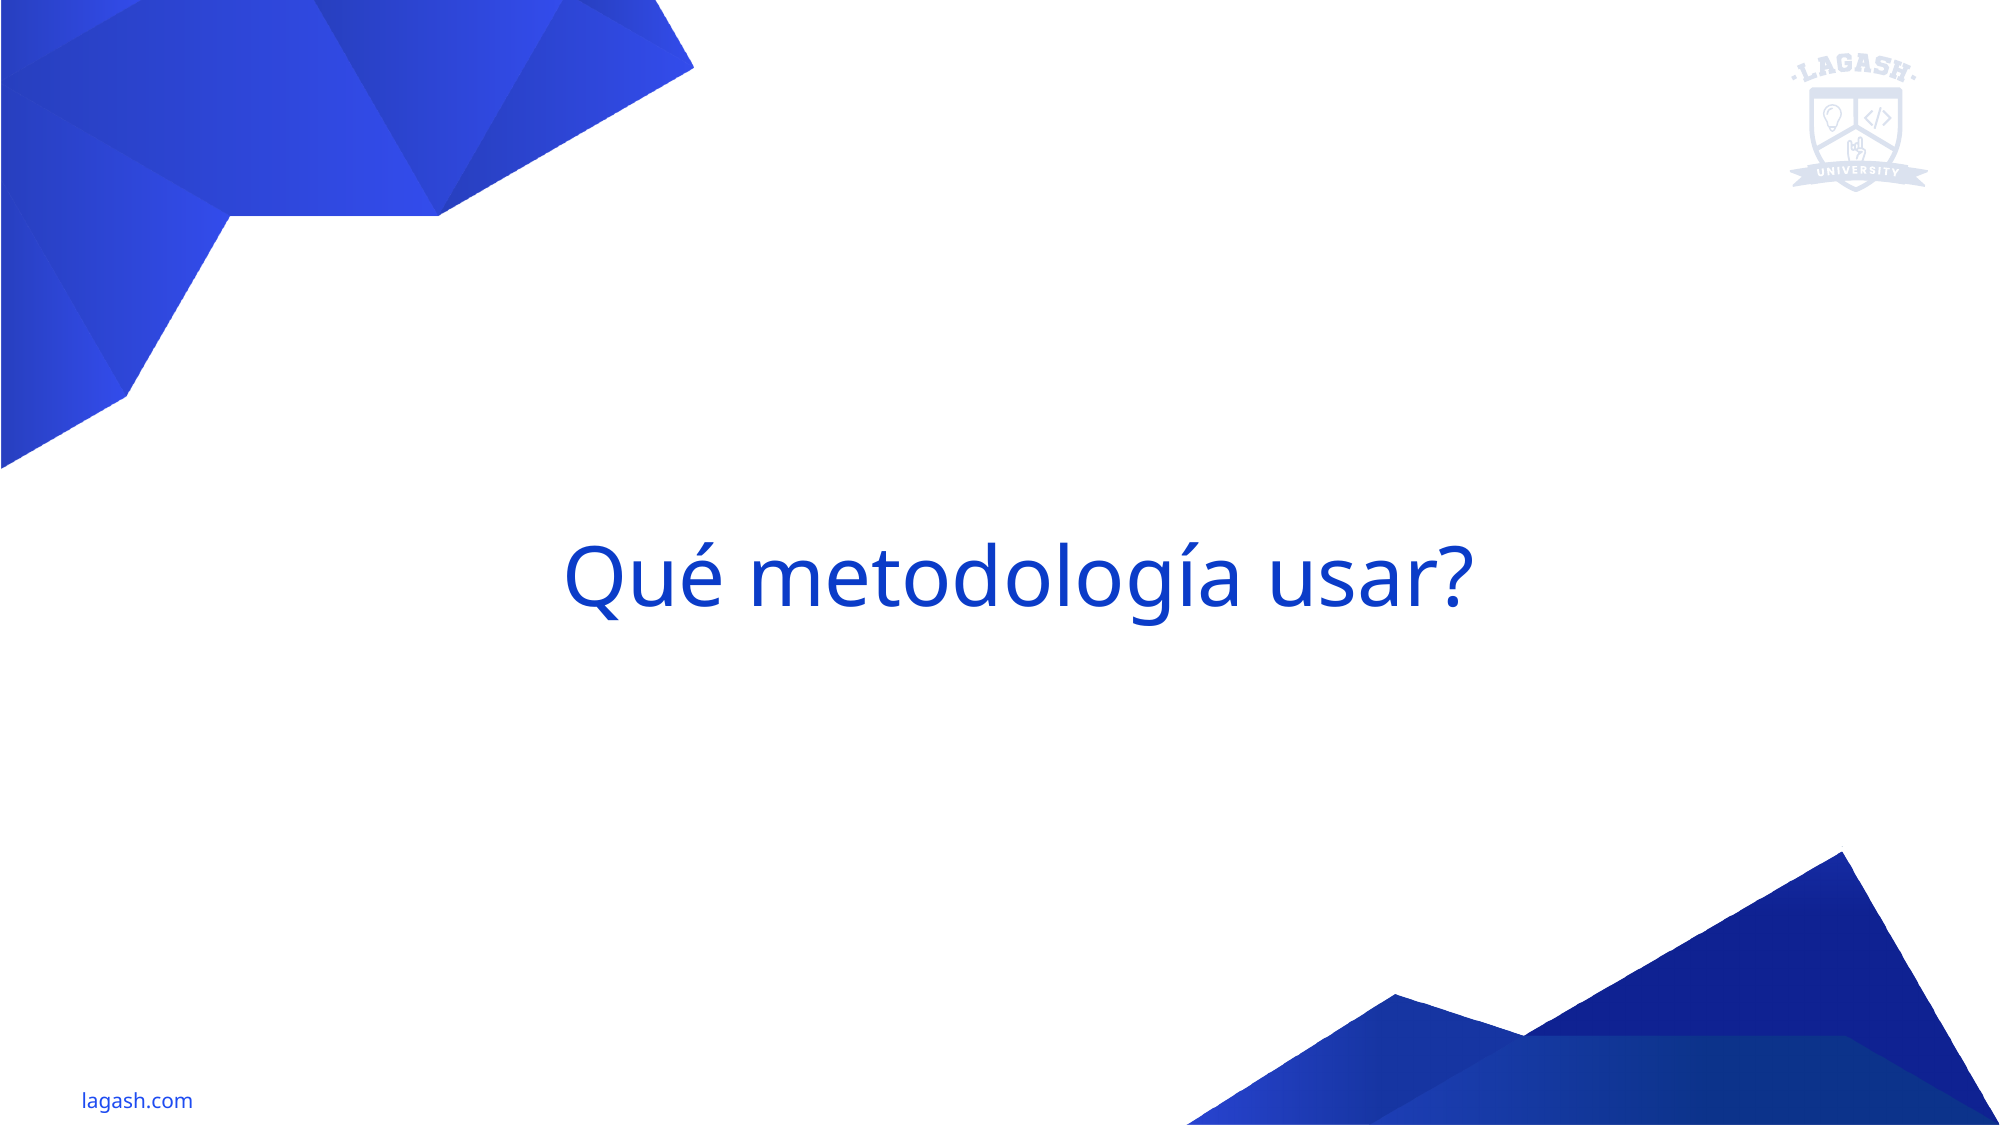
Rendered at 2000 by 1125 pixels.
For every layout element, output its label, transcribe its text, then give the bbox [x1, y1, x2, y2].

text_box Qué metodología usar? [562, 522, 1550, 623]
picture [1, 0, 693, 469]
picture [1789, 52, 1929, 193]
picture [1186, 846, 2000, 1125]
